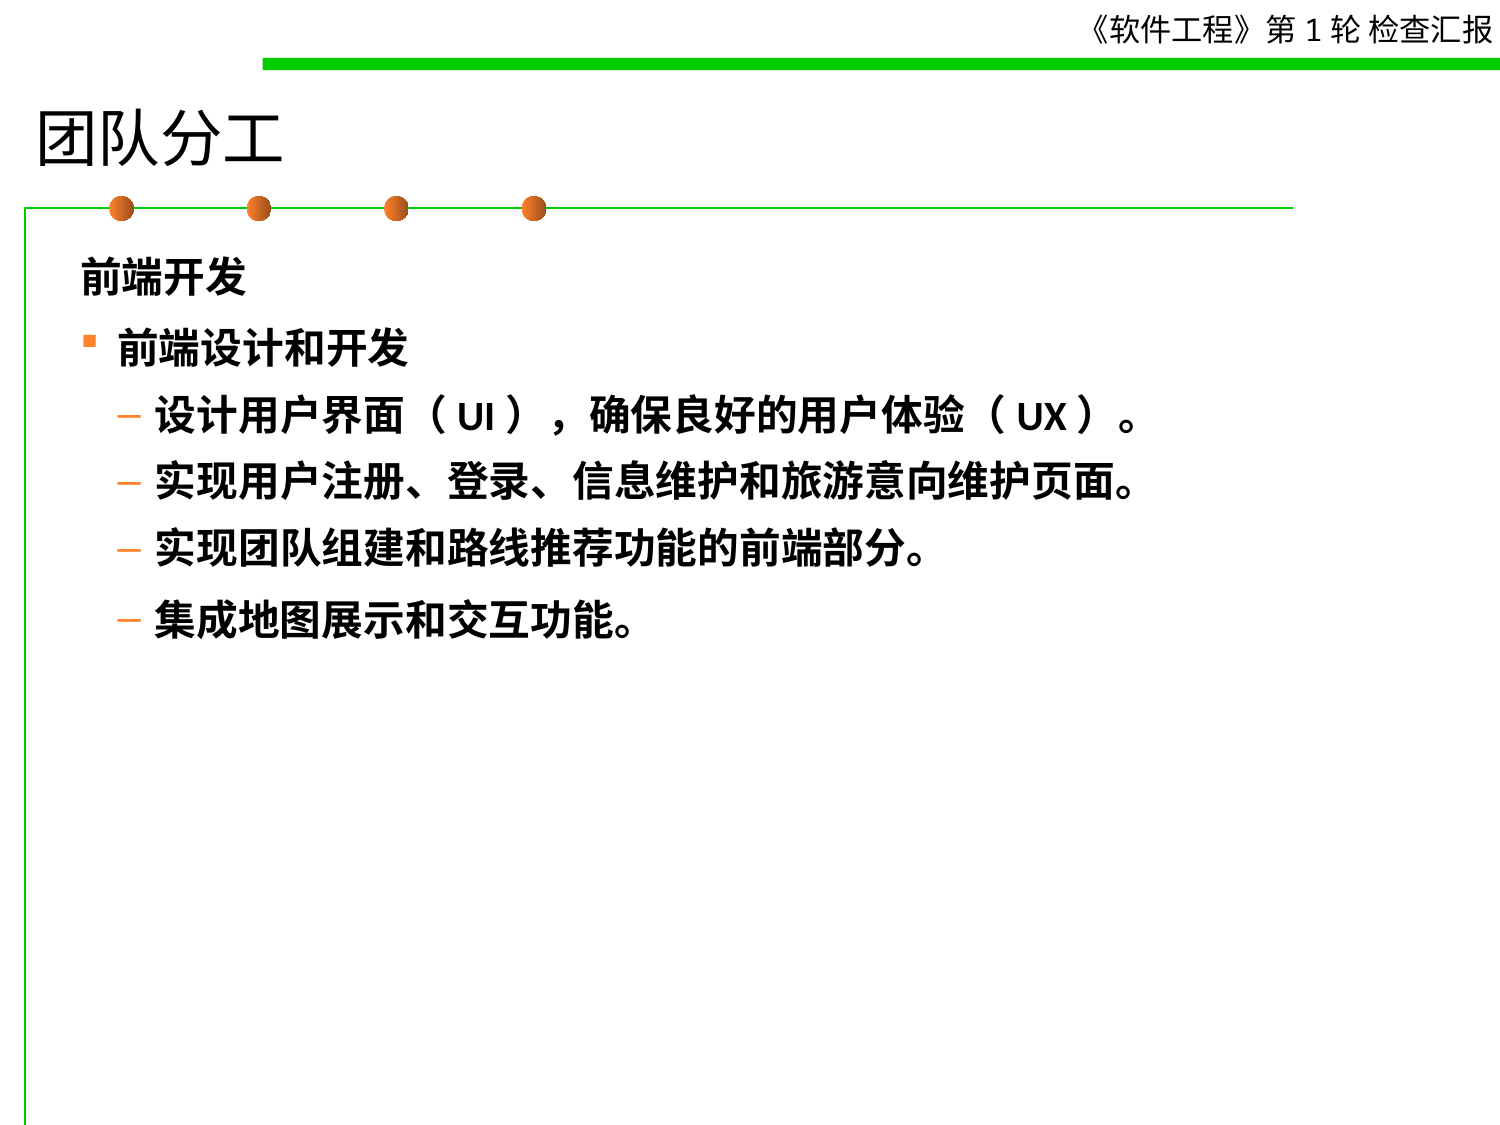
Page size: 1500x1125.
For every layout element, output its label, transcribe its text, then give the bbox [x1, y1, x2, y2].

title 团队分工 [20, 83, 1415, 190]
text_box 前端开发 前端设计和开发 设计用户界面（UI），确保良好的用户体验（UX）。 实现用户注册、登录、信息维护和旅游意向维护页面。 实现团队组建和路线推荐功能的前端部分。 集成地图展示和交互功能。 [64, 243, 1412, 1083]
